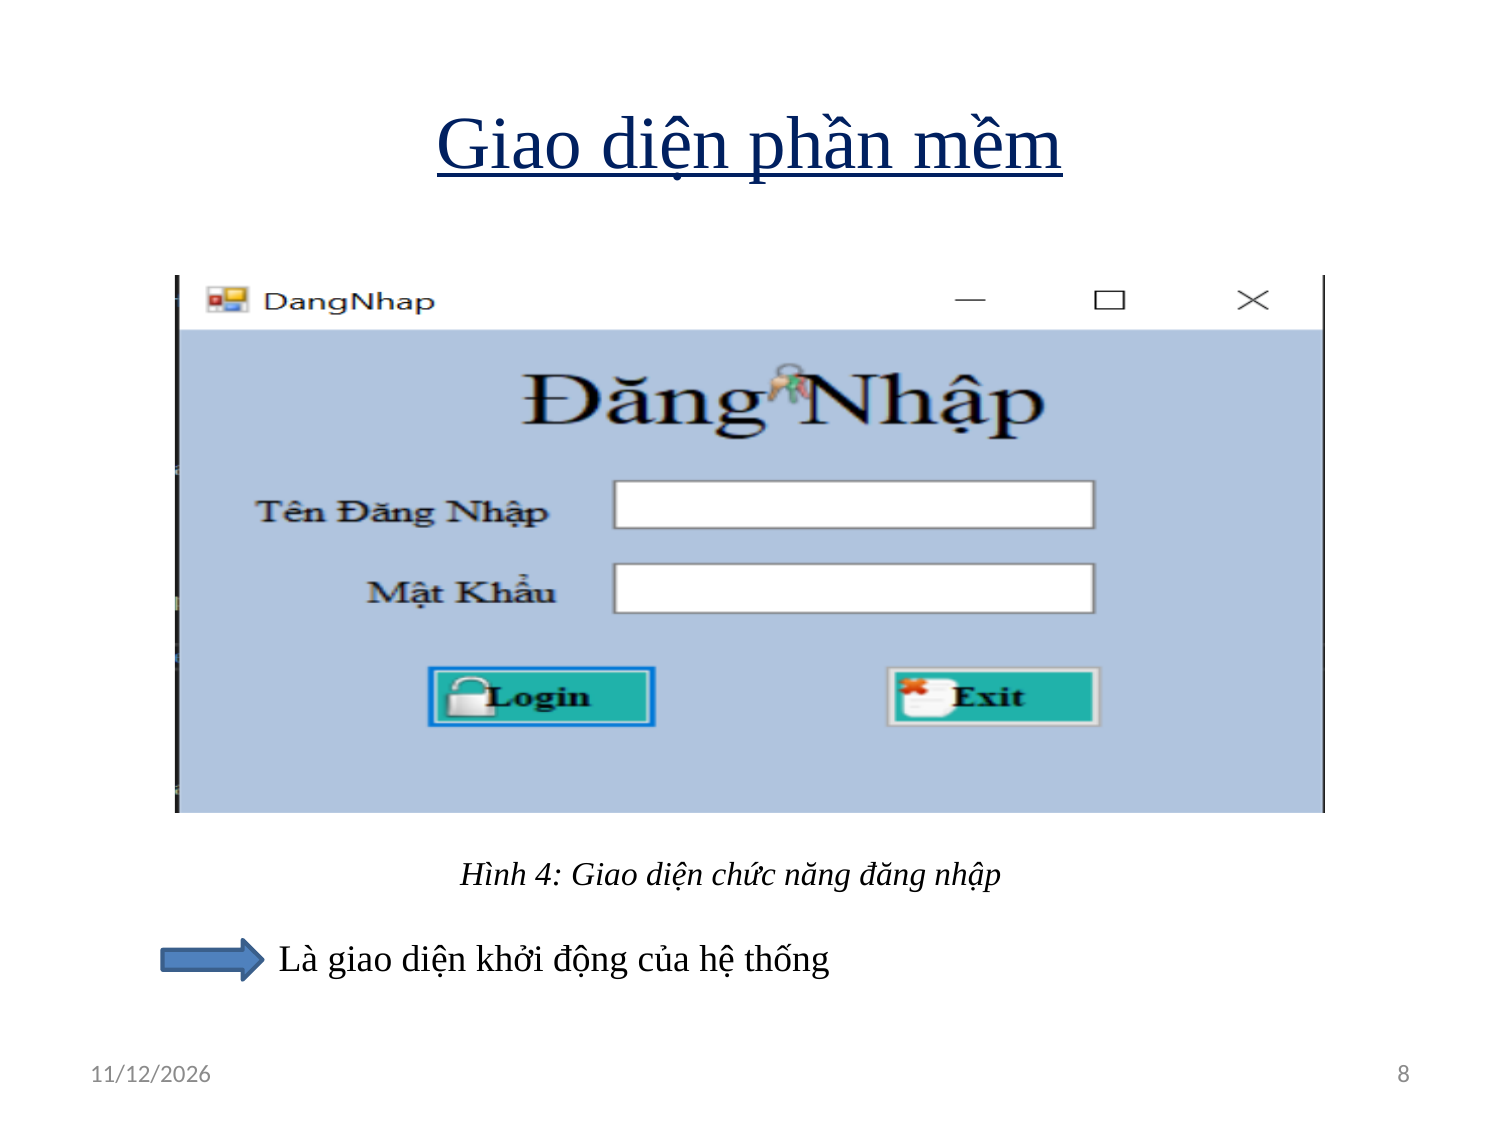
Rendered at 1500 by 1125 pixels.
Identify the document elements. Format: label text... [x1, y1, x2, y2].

title Giao diện phần mềm [75, 45, 1425, 233]
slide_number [75, 1042, 425, 1103]
text_box [160, 937, 265, 982]
text_box Là giao diện khởi động của hệ thống [93, 926, 1363, 987]
slide_number 8 [1074, 1042, 1425, 1103]
text_box Hình 4: Giao diện chức năng đăng nhập [387, 844, 1075, 899]
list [174, 274, 1326, 813]
